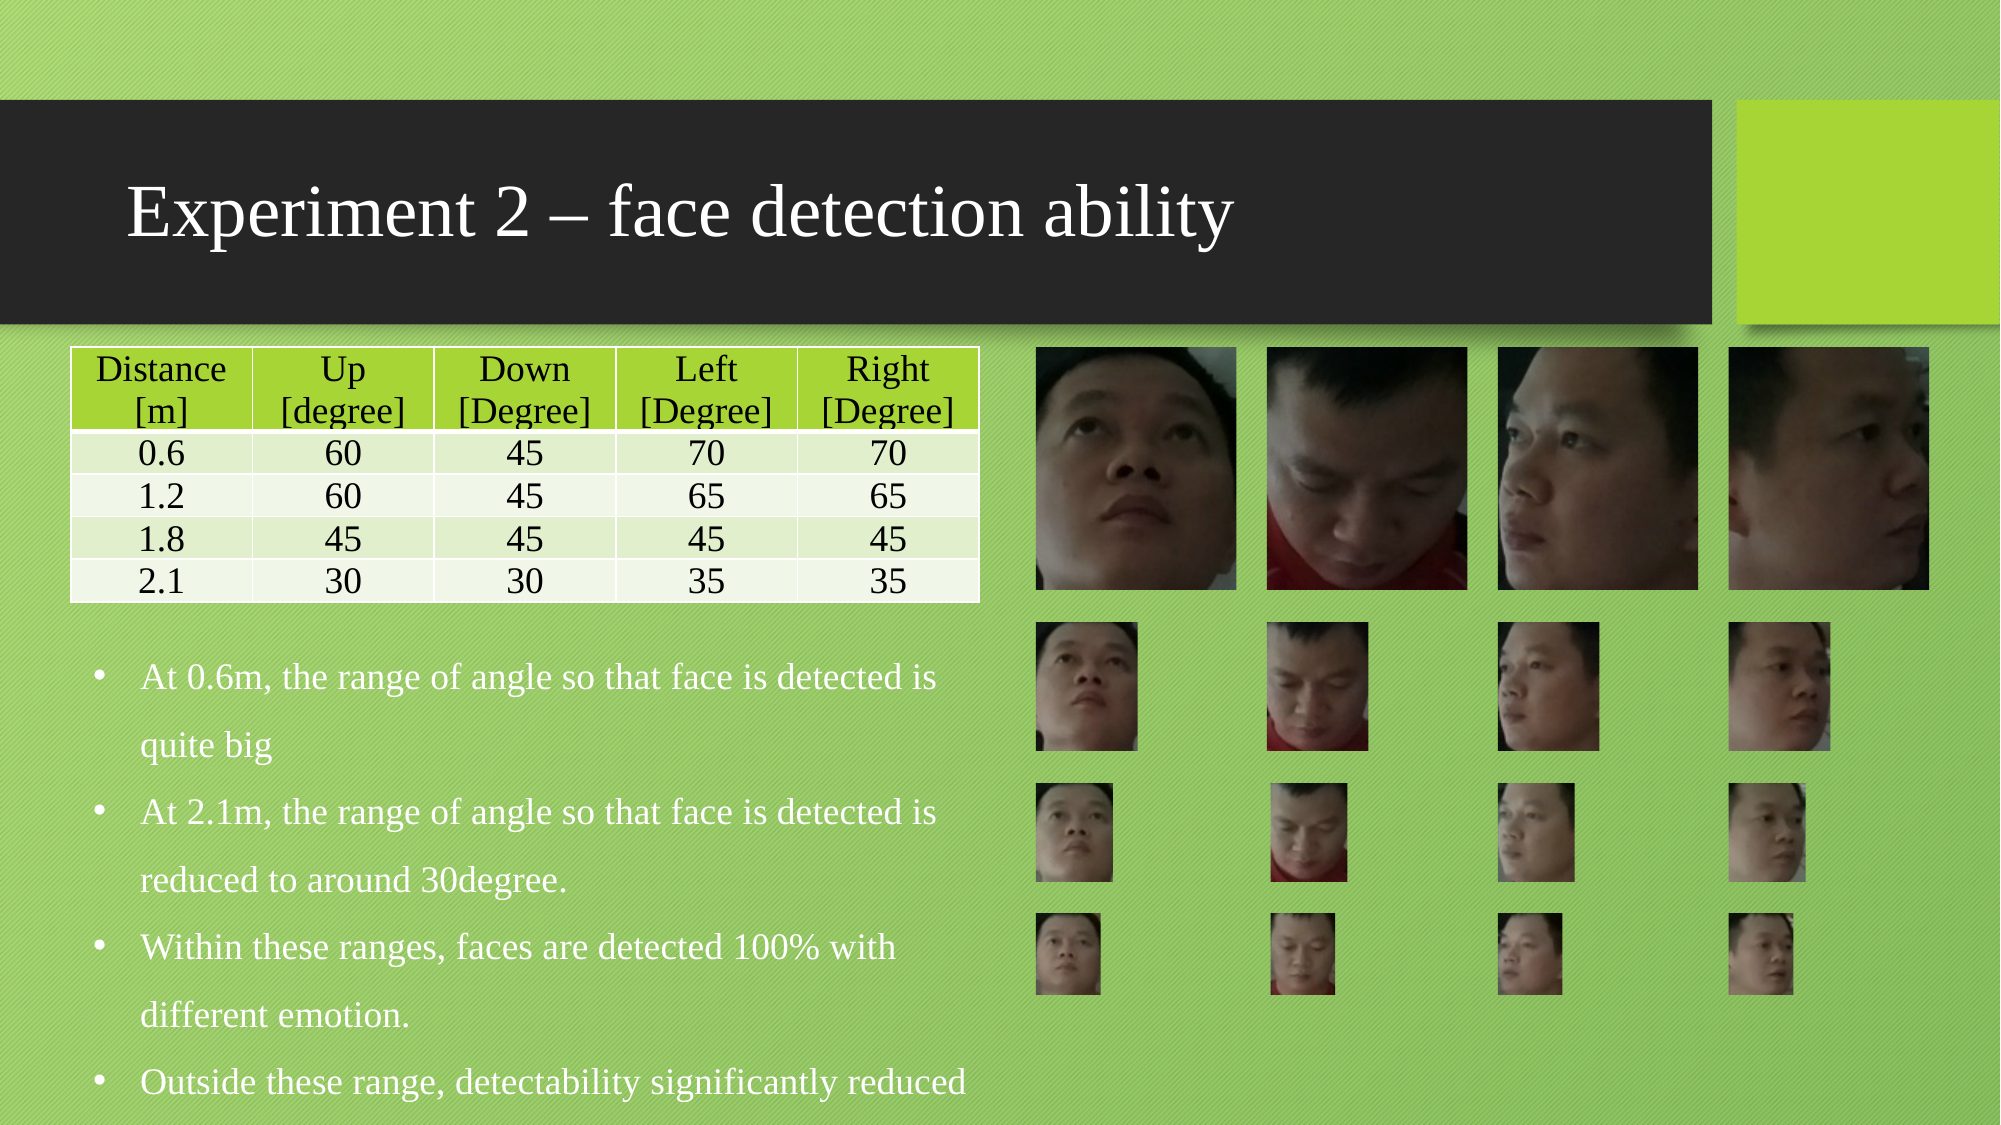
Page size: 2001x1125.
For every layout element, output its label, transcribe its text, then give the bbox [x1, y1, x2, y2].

table_cell 45 [435, 475, 615, 516]
picture [1035, 913, 1101, 995]
picture [1728, 622, 1831, 752]
table_header Distance [m] [72, 348, 252, 429]
table_cell 30 [435, 560, 615, 601]
table_cell 30 [253, 560, 433, 601]
picture [1728, 325, 2000, 591]
table_cell 0.6 [72, 434, 252, 473]
picture [1497, 622, 1600, 752]
table_header Up [degree] [253, 348, 433, 429]
picture [1497, 783, 1575, 882]
table_cell 35 [798, 560, 978, 601]
table_cell 45 [435, 517, 615, 558]
table_cell 60 [253, 434, 433, 473]
title Experiment 2 – face detection ability [111, 123, 1689, 301]
picture [1270, 783, 1348, 882]
picture [1266, 622, 1369, 752]
table_cell 60 [253, 475, 433, 516]
picture [1035, 783, 1114, 882]
table_cell 70 [617, 434, 797, 473]
table_cell 35 [617, 560, 797, 601]
table_cell 45 [798, 517, 978, 558]
picture [1497, 913, 1563, 995]
table_cell 1.8 [72, 517, 252, 558]
text_box At 0.6m, the range of angle so that face is detected is quite big At 2.1m, the range of angle so that face is detected is reduced to around 30degree. Within these ranges, faces are detected 100% with different emotion. Outside these range, detectability significantly reduced [78, 622, 1008, 1110]
table_header Down [Degree] [435, 348, 615, 429]
table_cell 65 [798, 475, 978, 516]
table_cell 1.2 [72, 475, 252, 516]
table_header Left [Degree] [617, 348, 797, 429]
table_cell 2.1 [72, 560, 252, 601]
picture [1270, 913, 1336, 995]
table_header Right [Degree] [798, 348, 978, 429]
table_cell 45 [435, 434, 615, 473]
picture [1728, 913, 1794, 995]
picture [0, 325, 1713, 591]
table_cell 70 [798, 434, 978, 473]
table_cell 45 [253, 517, 433, 558]
picture [1728, 783, 1806, 882]
table_cell 65 [617, 475, 797, 516]
picture [1035, 622, 1138, 752]
table_cell 45 [617, 517, 797, 558]
